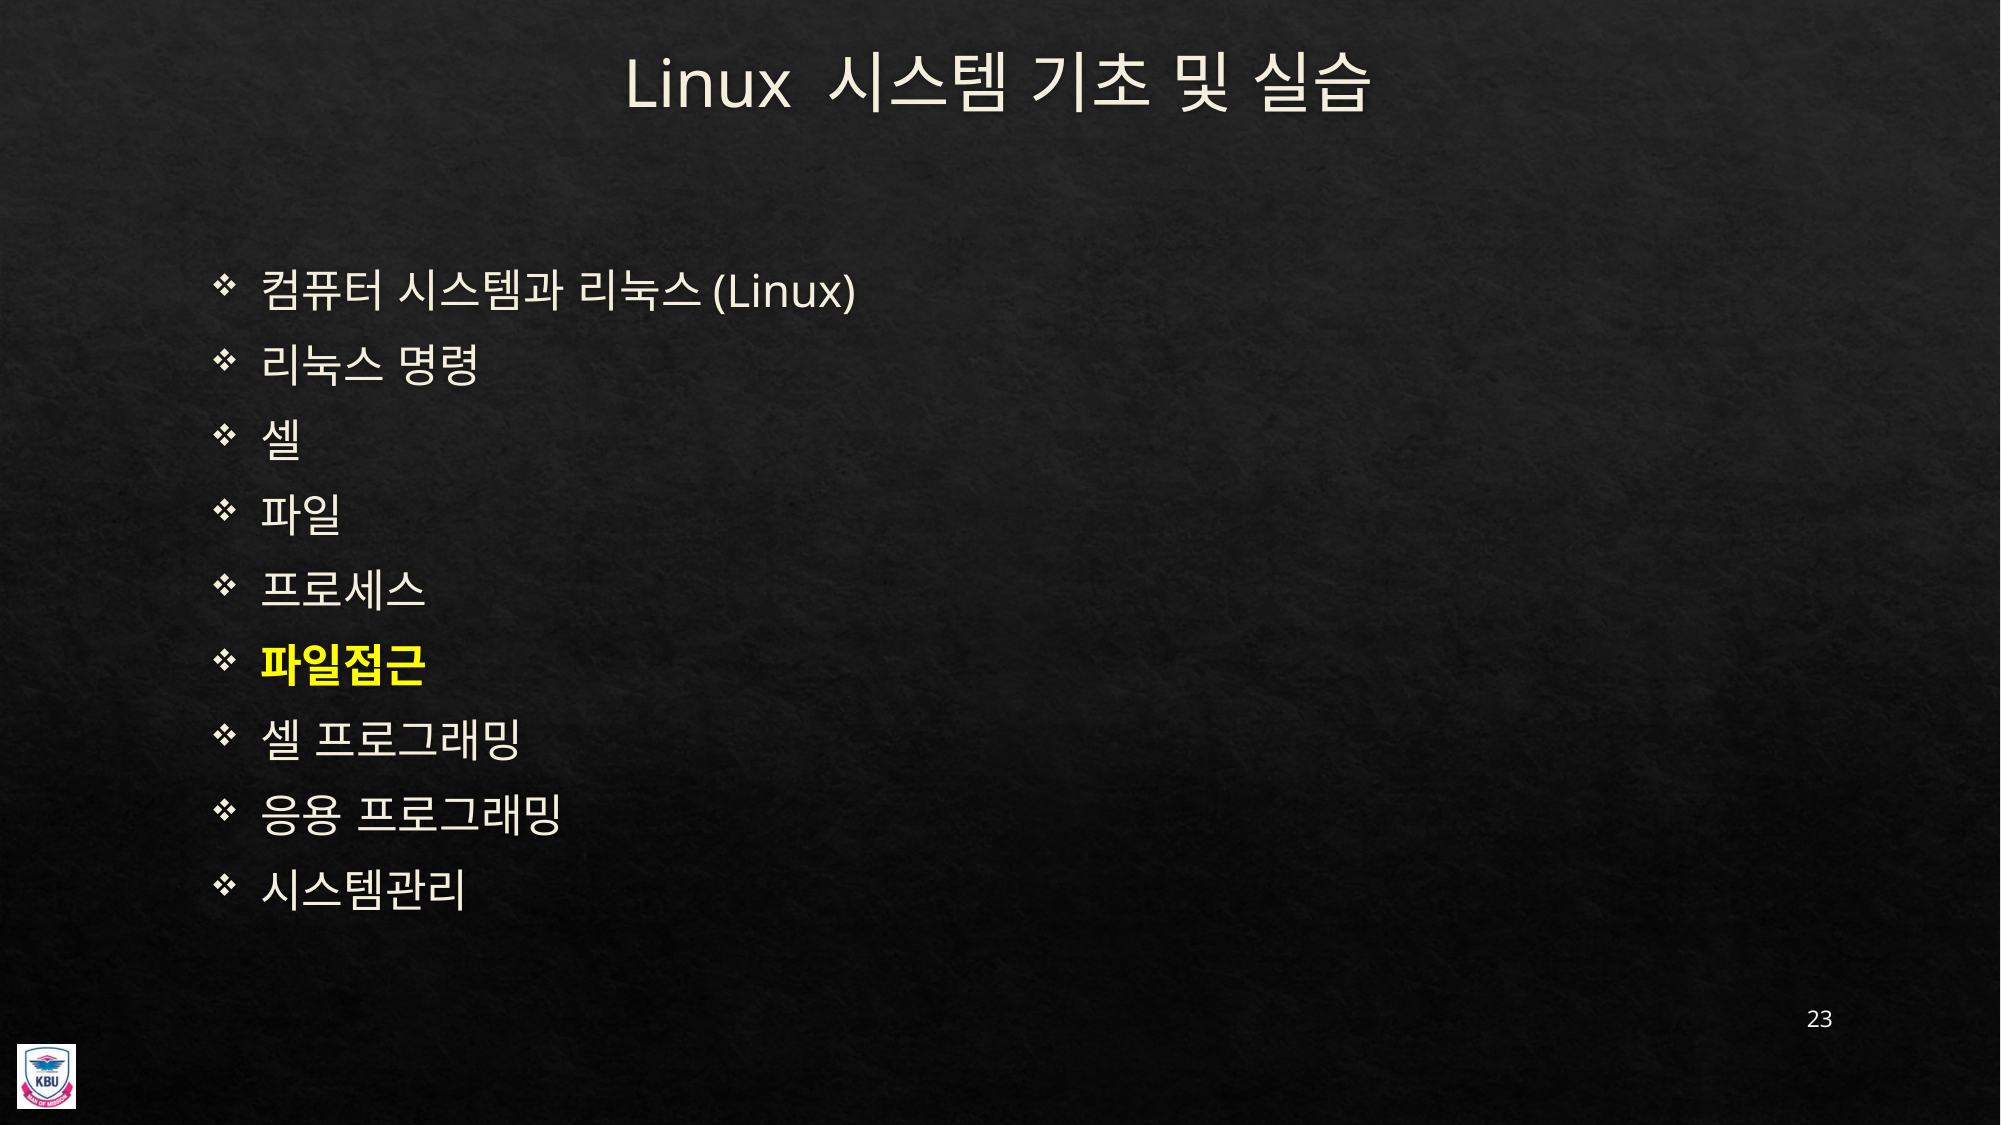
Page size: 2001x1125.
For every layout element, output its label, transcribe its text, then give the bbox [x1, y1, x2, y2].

slide_number 23 [1724, 990, 1849, 1051]
picture [17, 1044, 76, 1109]
title Linux 시스템 기초 및 실습 [149, 22, 1849, 149]
list 컴퓨터 시스템과 리눅스(Linux) 리눅스 명령 셀 파일 프로세스 파일접근 셀 프로그래밍 응용 프로그래밍 시스템관리 [189, 254, 1888, 927]
